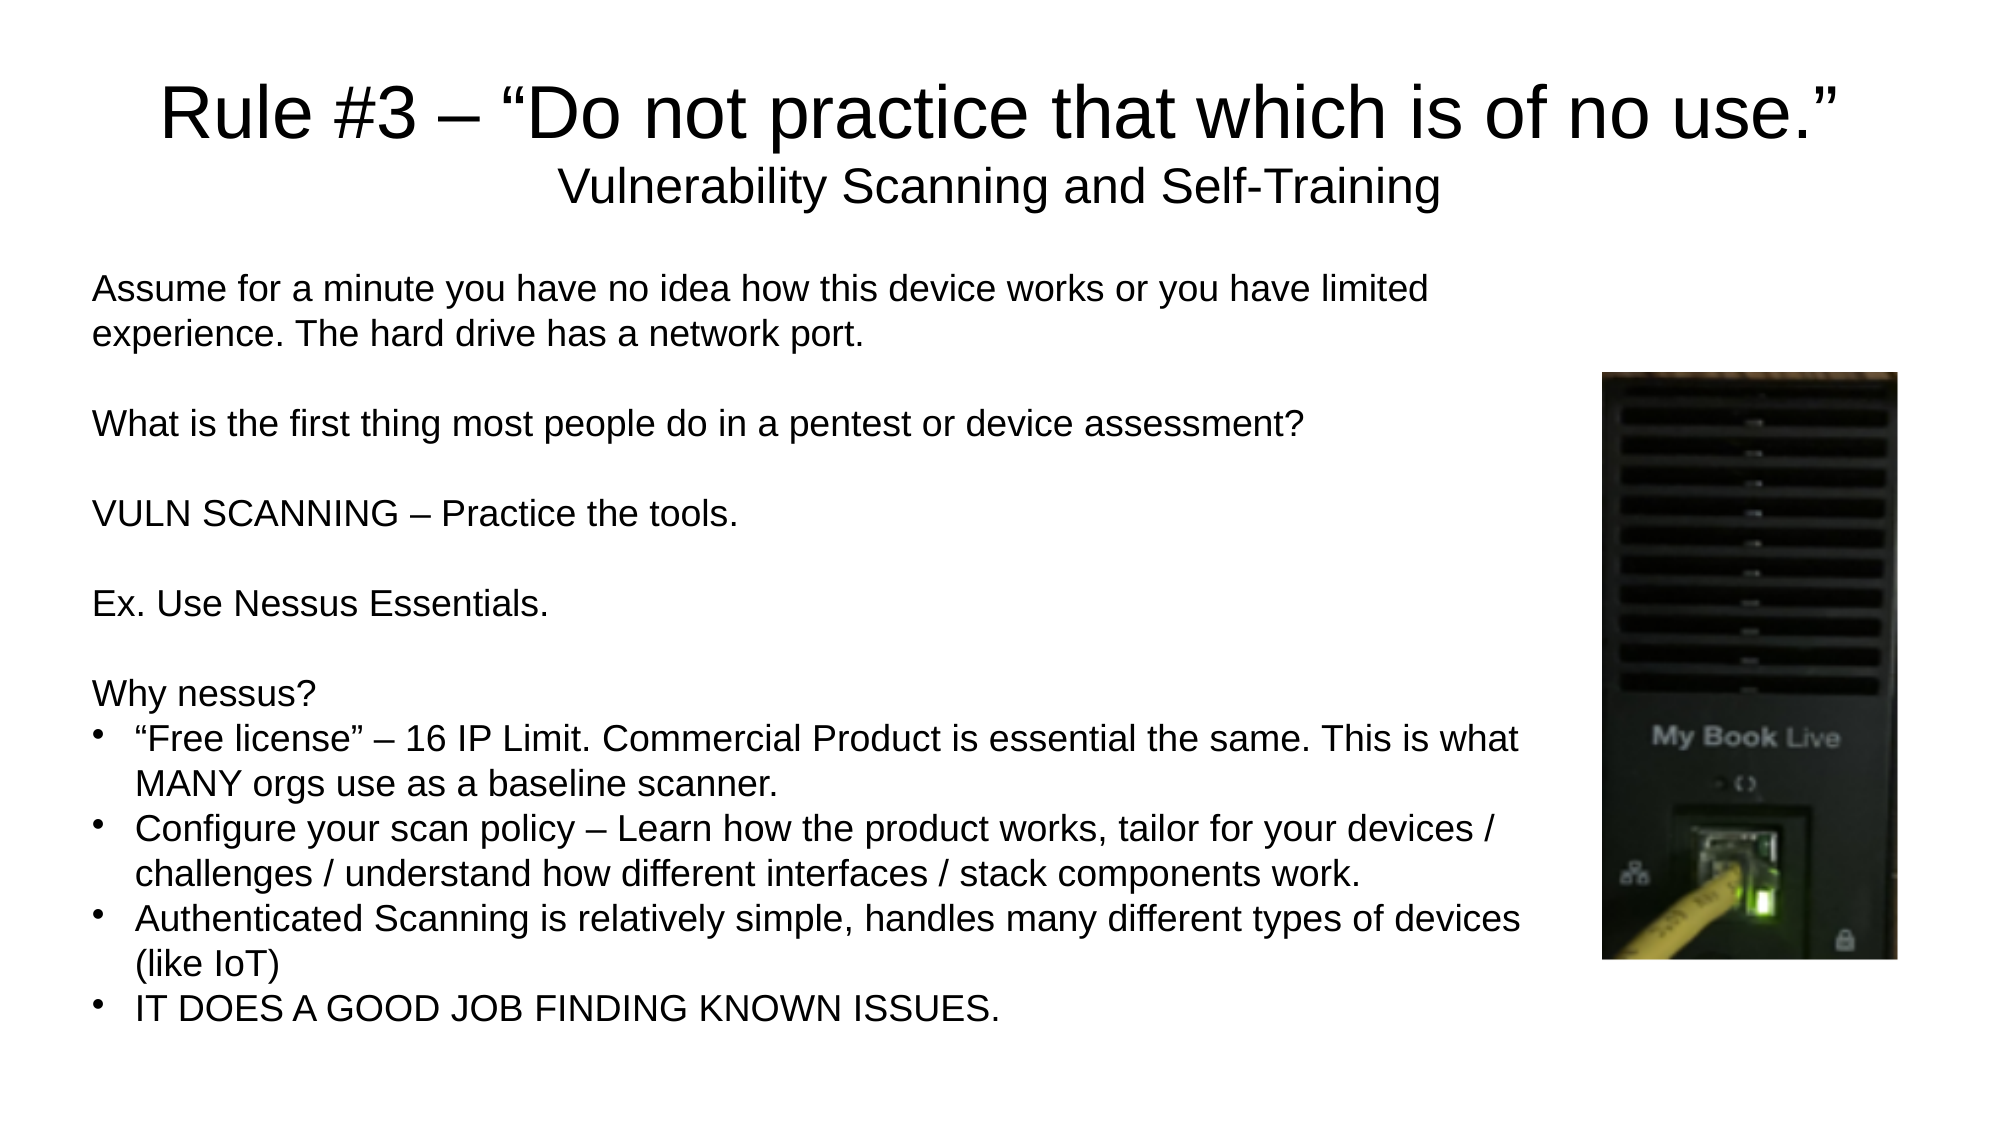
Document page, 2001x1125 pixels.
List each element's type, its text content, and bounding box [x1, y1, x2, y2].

title Rule #3 – “Do not practice that which is of no use.” Vulnerability Scanning and Self-Training [100, 44, 1900, 233]
text_box Assume for a minute you have no idea how this device works or you have limited experience. The hard drive has a network port. What is the first thing most people do in a pentest or device assessment? VULN SCANNING – Practice the tools. Ex. Use Nessus Essentials. Why nessus? “Free license” – 16 IP Limit. Commercial Product is essential the same. This is what MANY orgs use as a baseline scanner. Configure your scan policy – Learn how the product works, tailor for your devices / challenges / understand how different interfaces / stack components work. Authenticated Scanning is relatively simple, handles many different types of devices (like IoT) IT DOES A GOOD JOB FINDING KNOWN ISSUES. [77, 257, 1537, 1082]
picture [1602, 372, 1900, 962]
